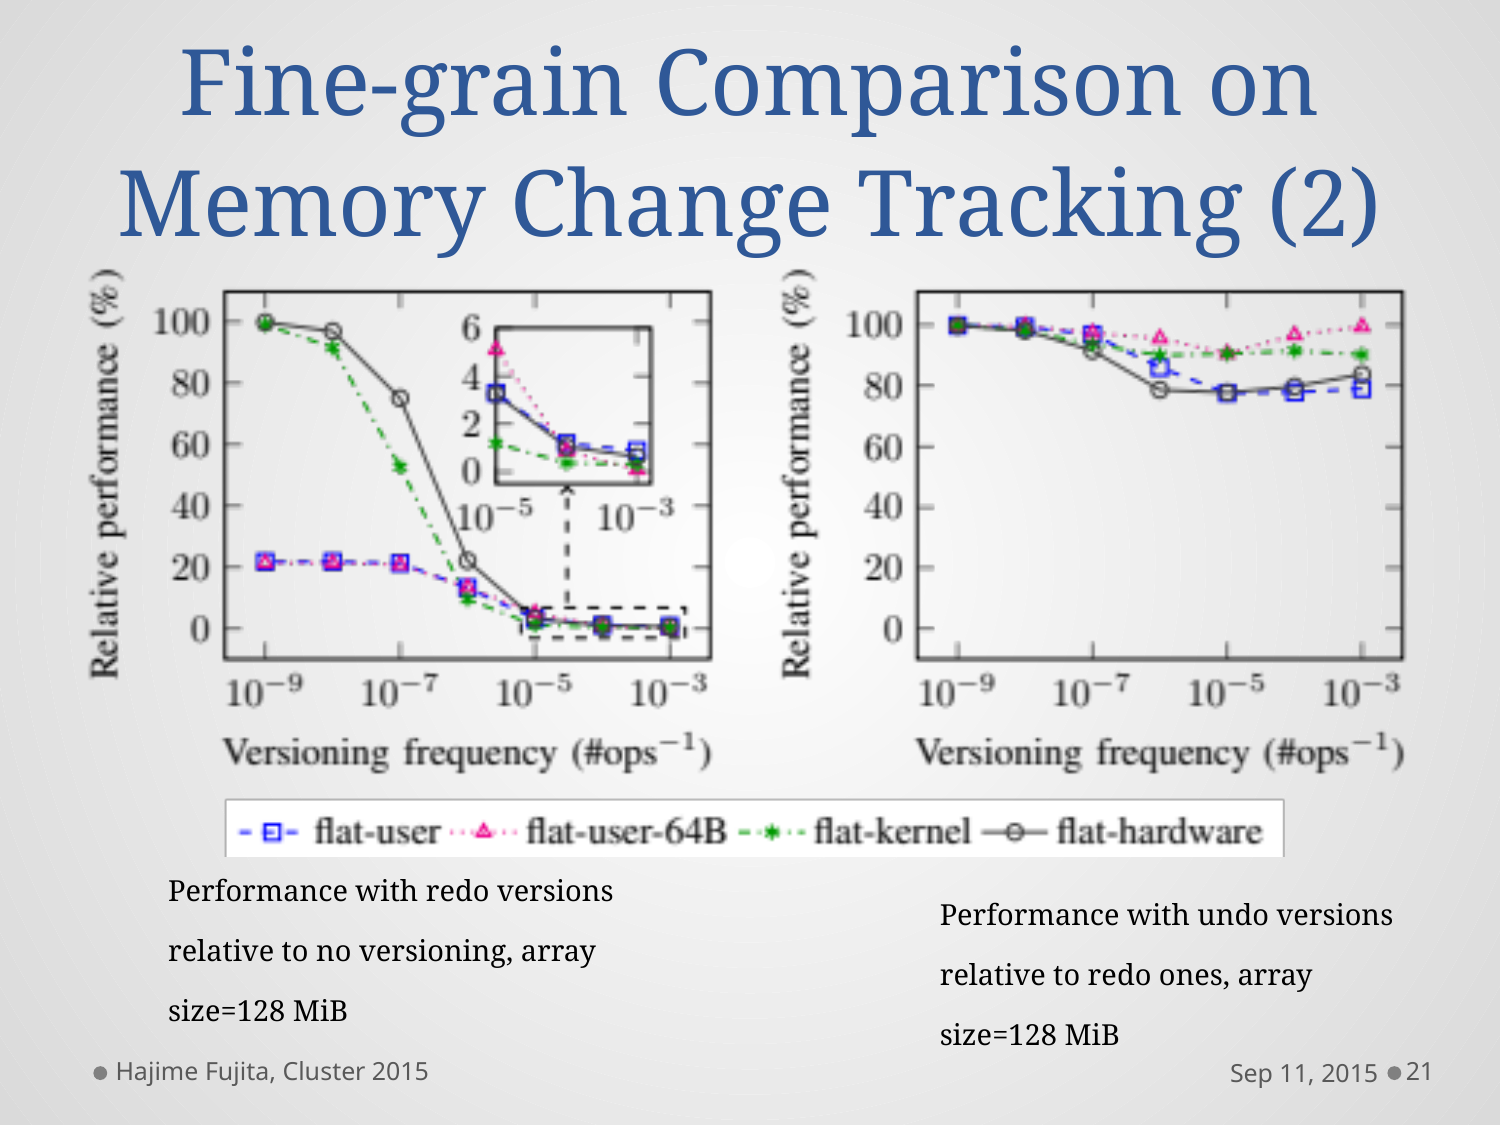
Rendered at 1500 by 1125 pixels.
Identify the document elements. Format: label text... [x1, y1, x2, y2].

footer Hajime Fujita, Cluster 2015 [108, 1042, 576, 1103]
text_box Performance with undo versions relative to redo ones, array size=128 MiB [924, 882, 1425, 1078]
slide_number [1043, 1078, 1386, 1103]
slide_number 21 [1401, 1042, 1494, 1103]
picture [74, 262, 1411, 857]
title Fine-grain Comparison on Memory Change Tracking (2) [75, 0, 1425, 263]
text_box Performance with redo versions relative to no versioning, array size=128 MiB [153, 866, 719, 1055]
